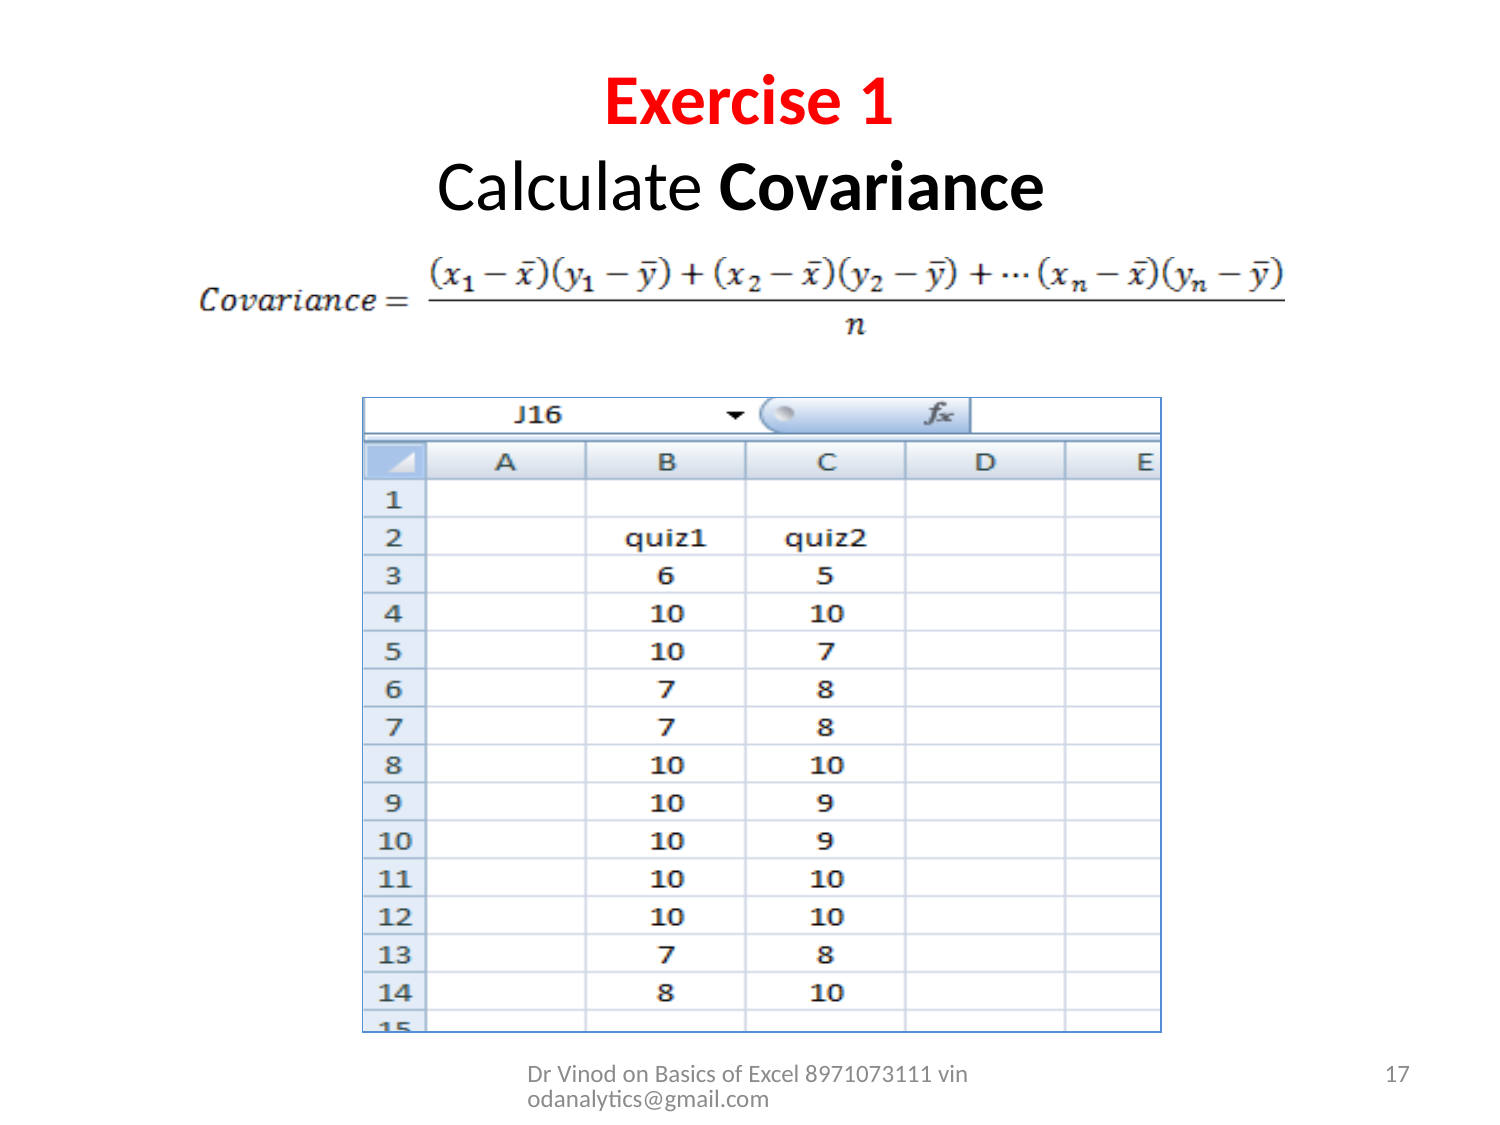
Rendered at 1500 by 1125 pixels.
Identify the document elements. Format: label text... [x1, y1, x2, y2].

slide_number 17 [1074, 1042, 1425, 1103]
picture [198, 257, 1285, 345]
picture [362, 398, 1161, 1032]
footer Dr Vinod on Basics of Excel 8971073111 vinodanalytics@gmail.com [512, 1042, 988, 1103]
title Exercise 1 Calculate Covariance [75, 45, 1425, 233]
